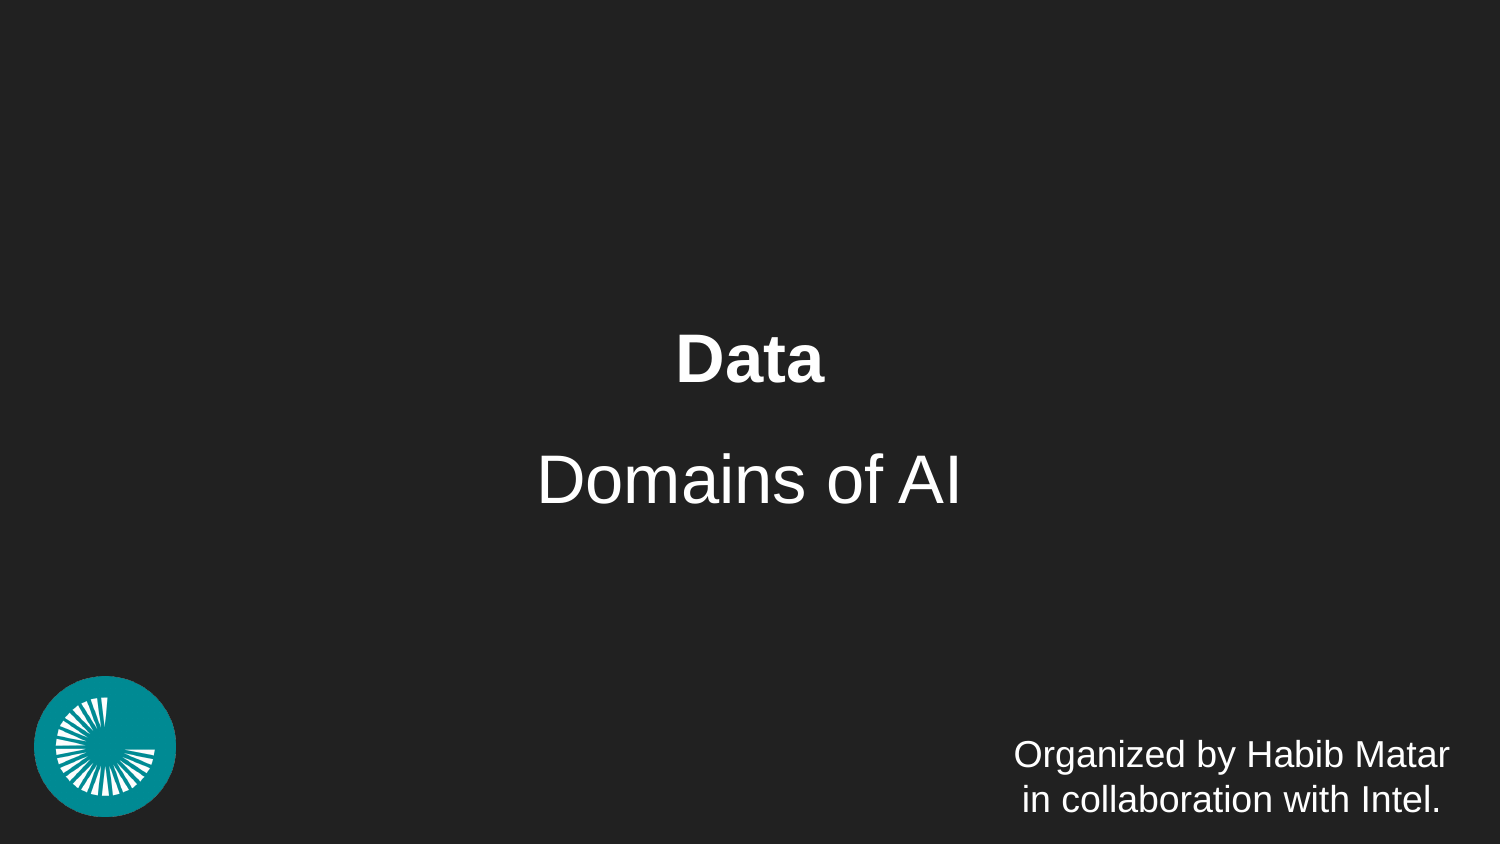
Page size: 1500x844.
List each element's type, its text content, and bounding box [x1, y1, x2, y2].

text_box Data Domains of AI [238, 269, 1261, 579]
picture [34, 675, 176, 818]
text_box Organized by Habib Matar in collaboration with Intel. [963, 724, 1500, 826]
